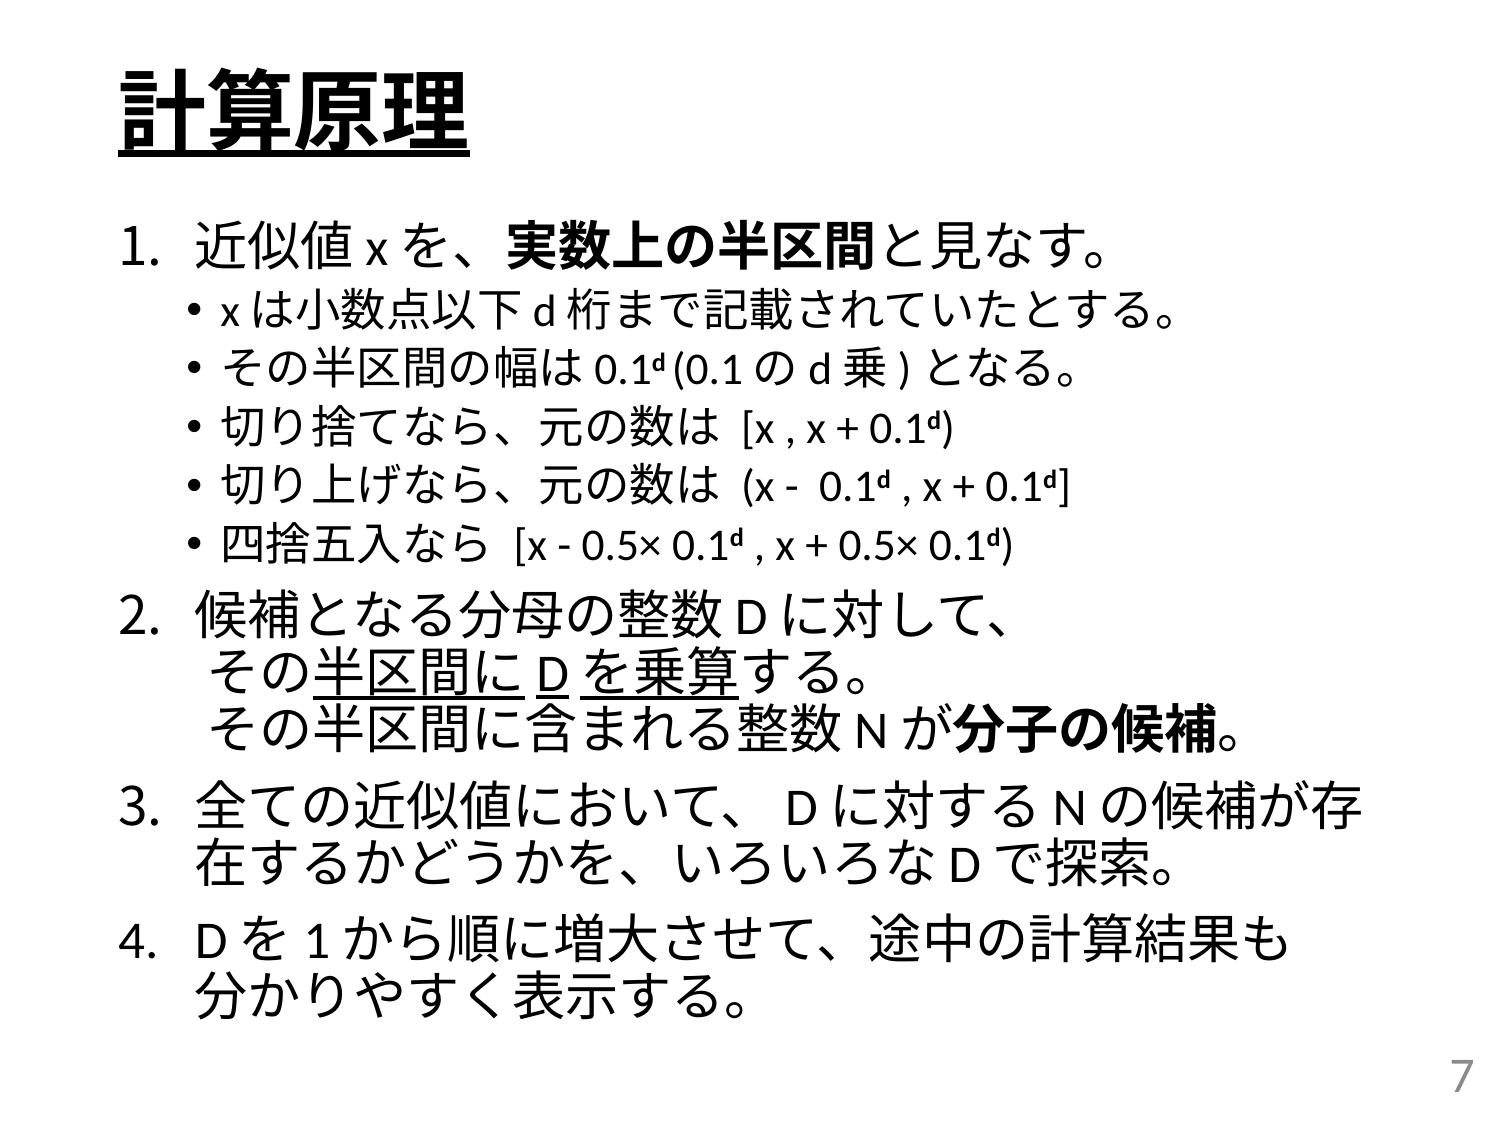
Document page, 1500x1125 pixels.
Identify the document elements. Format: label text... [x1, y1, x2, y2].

list 近似値xを、実数上の半区間と見なす。 xは小数点以下d桁まで記載されていたとする。 その半区間の幅は0.1d (0.1のd乗)となる。 切り捨てなら、元の数は [x , x + 0.1d) 切り上げなら、元の数は (x - 0.1d , x + 0.1d] 四捨五入なら [x - 0.5× 0.1d , x + 0.5× 0.1d) 候補となる分母の整数Dに対して、 その半区間にDを乗算する。 その半区間に含まれる整数Nが分子の候補。 全ての近似値において、Dに対するNの候補が存在するかどうかを、いろいろなDで探索。 Dを1から順に増大させて、途中の計算結果も 分かりやすく表示する。 [103, 212, 1397, 1041]
slide_number 7 [1152, 1042, 1490, 1103]
title 計算原理 [103, 59, 1397, 171]
